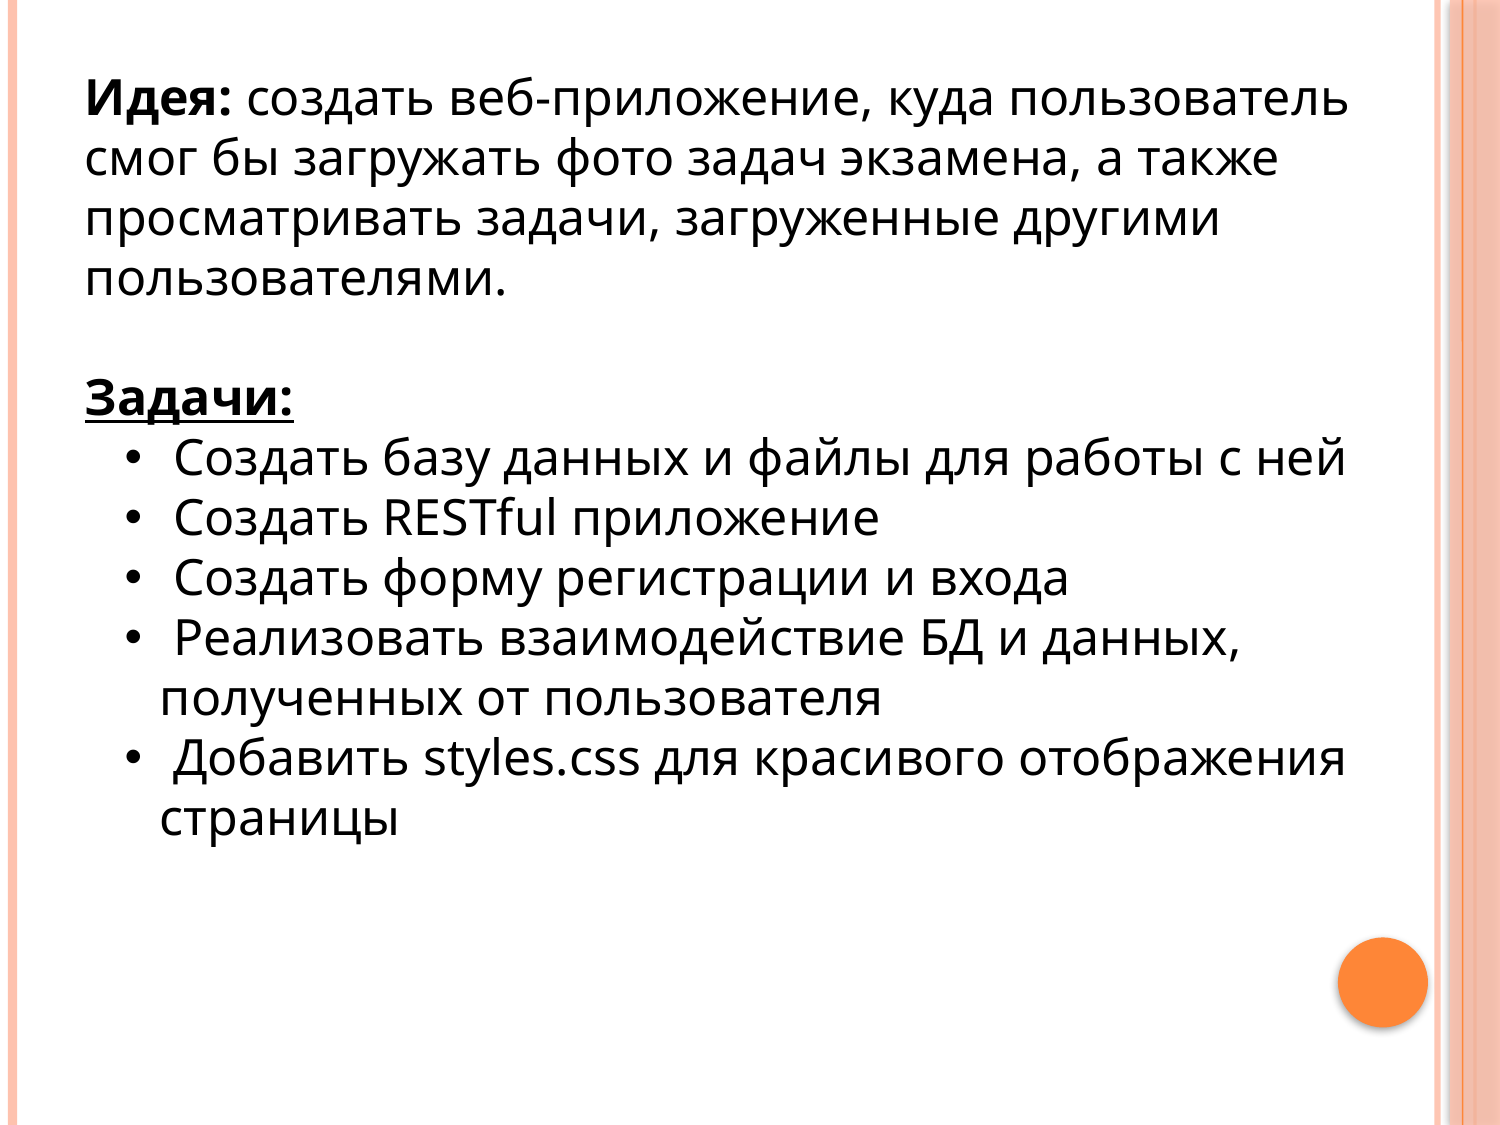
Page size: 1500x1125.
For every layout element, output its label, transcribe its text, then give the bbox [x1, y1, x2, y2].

text_box Идея: создать веб-приложение, куда пользователь смог бы загружать фото задач экзамена, а также просматривать задачи, загруженные другими пользователями. Задачи: Создать базу данных и файлы для работы с ней Создать RESTful приложение Создать форму регистрации и входа Реализовать взаимодействие БД и данных, полученных от пользователя Добавить styles.css для красивого отображения страницы [70, 58, 1383, 854]
